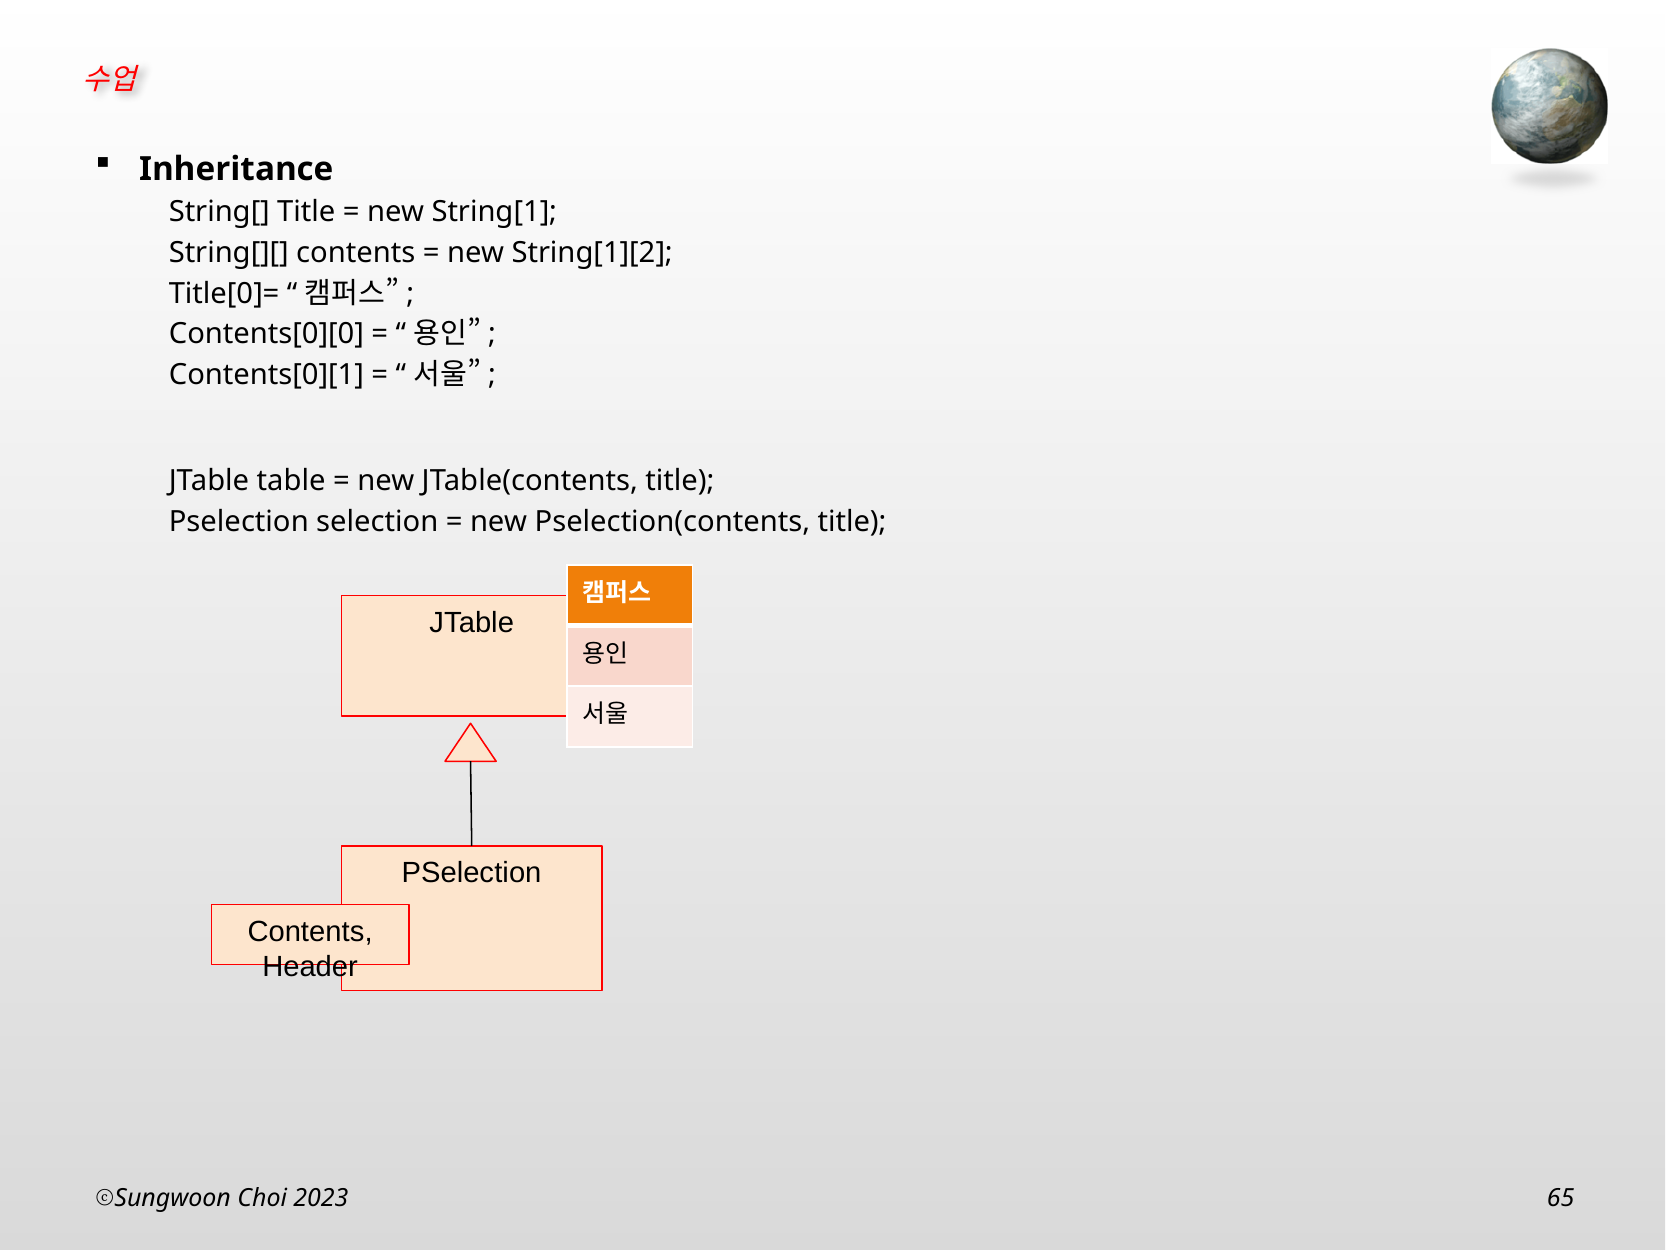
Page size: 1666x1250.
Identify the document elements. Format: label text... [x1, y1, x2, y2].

text_box JTable [341, 595, 566, 716]
text_box [445, 723, 497, 762]
table_header 캠퍼스 [568, 566, 692, 623]
slide_number 65 [1491, 1172, 1592, 1211]
picture [1491, 48, 1608, 164]
table_cell 용인 [568, 628, 692, 685]
footer Sungwoon Choi 2023 [78, 1172, 372, 1223]
list Inheritance String[] Title = new String[1]; String[][] contents = new String[1][2]; Title[0]= “캠퍼스”; Contents[0][0] = “용인”; Contents[0][1] = “서울”; JTable table = new JTable(contents, title); Pselection selection = new Pselection(contents, title); [78, 138, 1047, 1169]
text_box Contents, Header [211, 904, 409, 965]
table_cell 서울 [568, 687, 692, 746]
text_box PSelection [341, 845, 602, 991]
